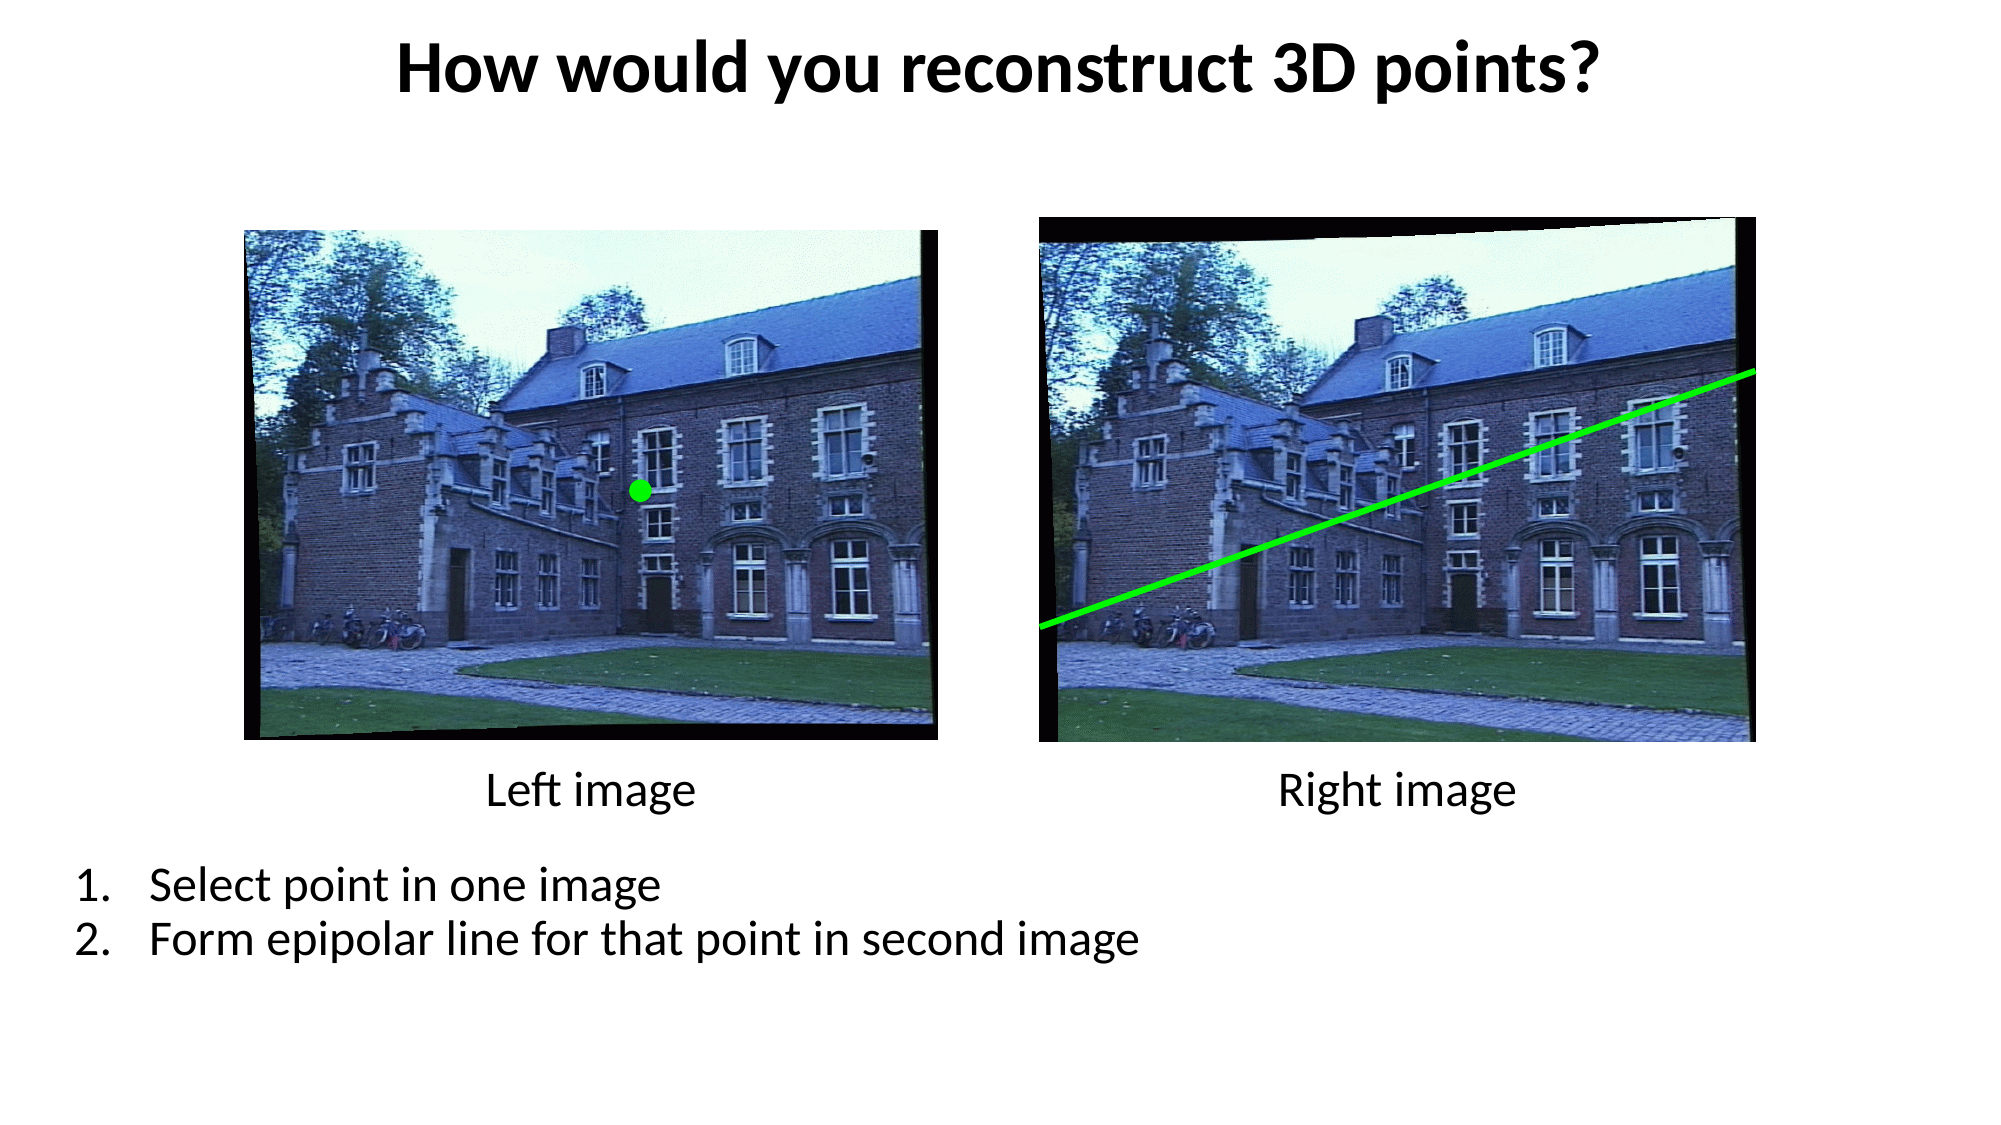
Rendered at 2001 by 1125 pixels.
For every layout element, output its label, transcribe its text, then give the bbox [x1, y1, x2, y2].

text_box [244, 217, 1756, 823]
text_box Select point in one image Form epipolar line for that point in second image [59, 808, 1486, 1125]
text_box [1039, 370, 1756, 628]
title How would you reconstruct 3D points? [33, 0, 1967, 125]
